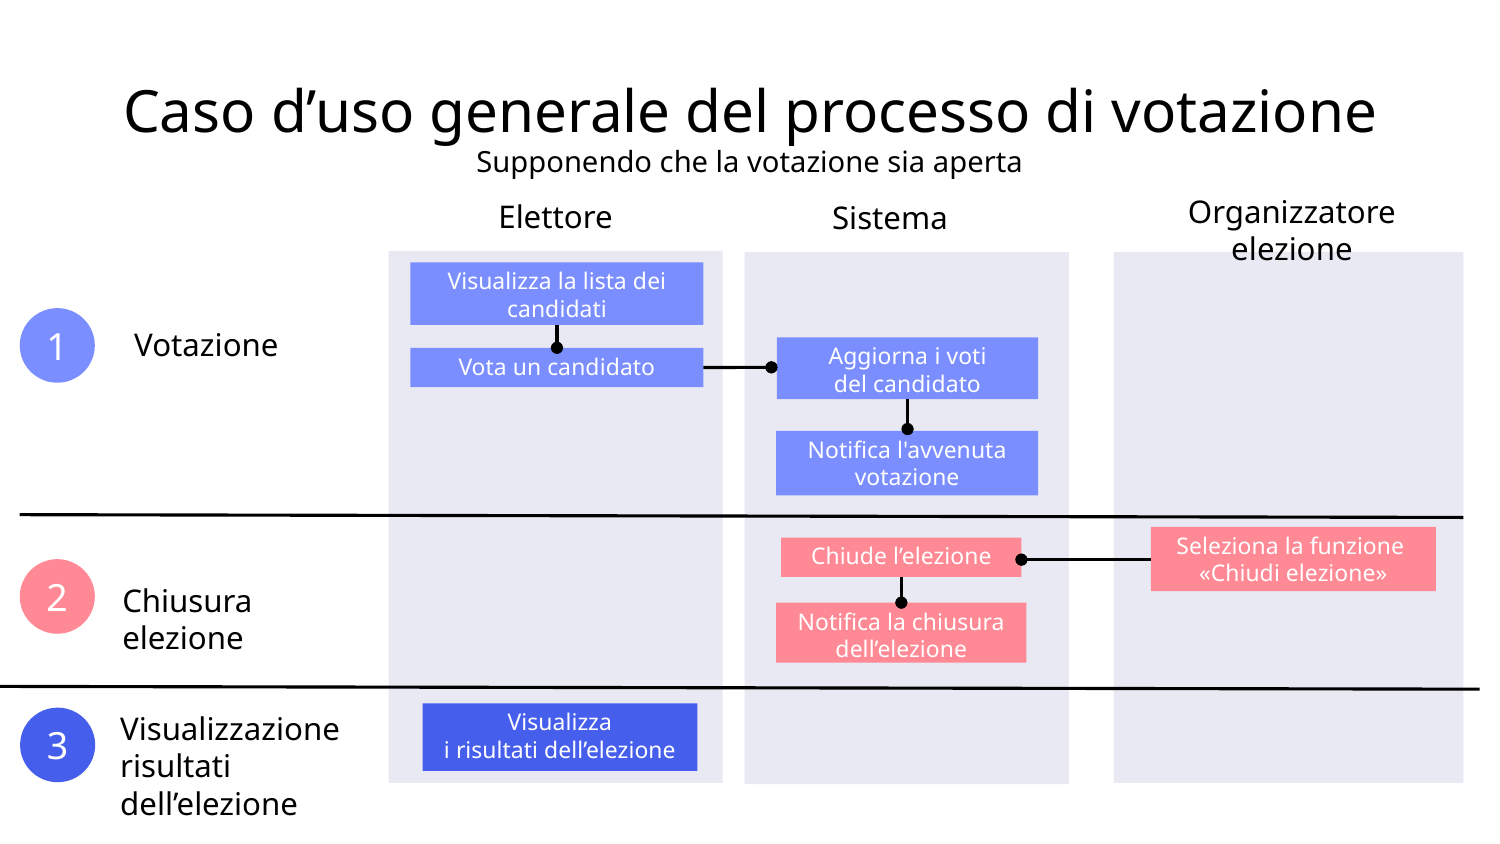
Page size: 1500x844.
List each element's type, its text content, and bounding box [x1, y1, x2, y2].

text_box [0, 188, 1480, 797]
title Caso d’uso generale del processo di votazione Supponendo che la votazione sia aperta [75, 0, 1425, 184]
